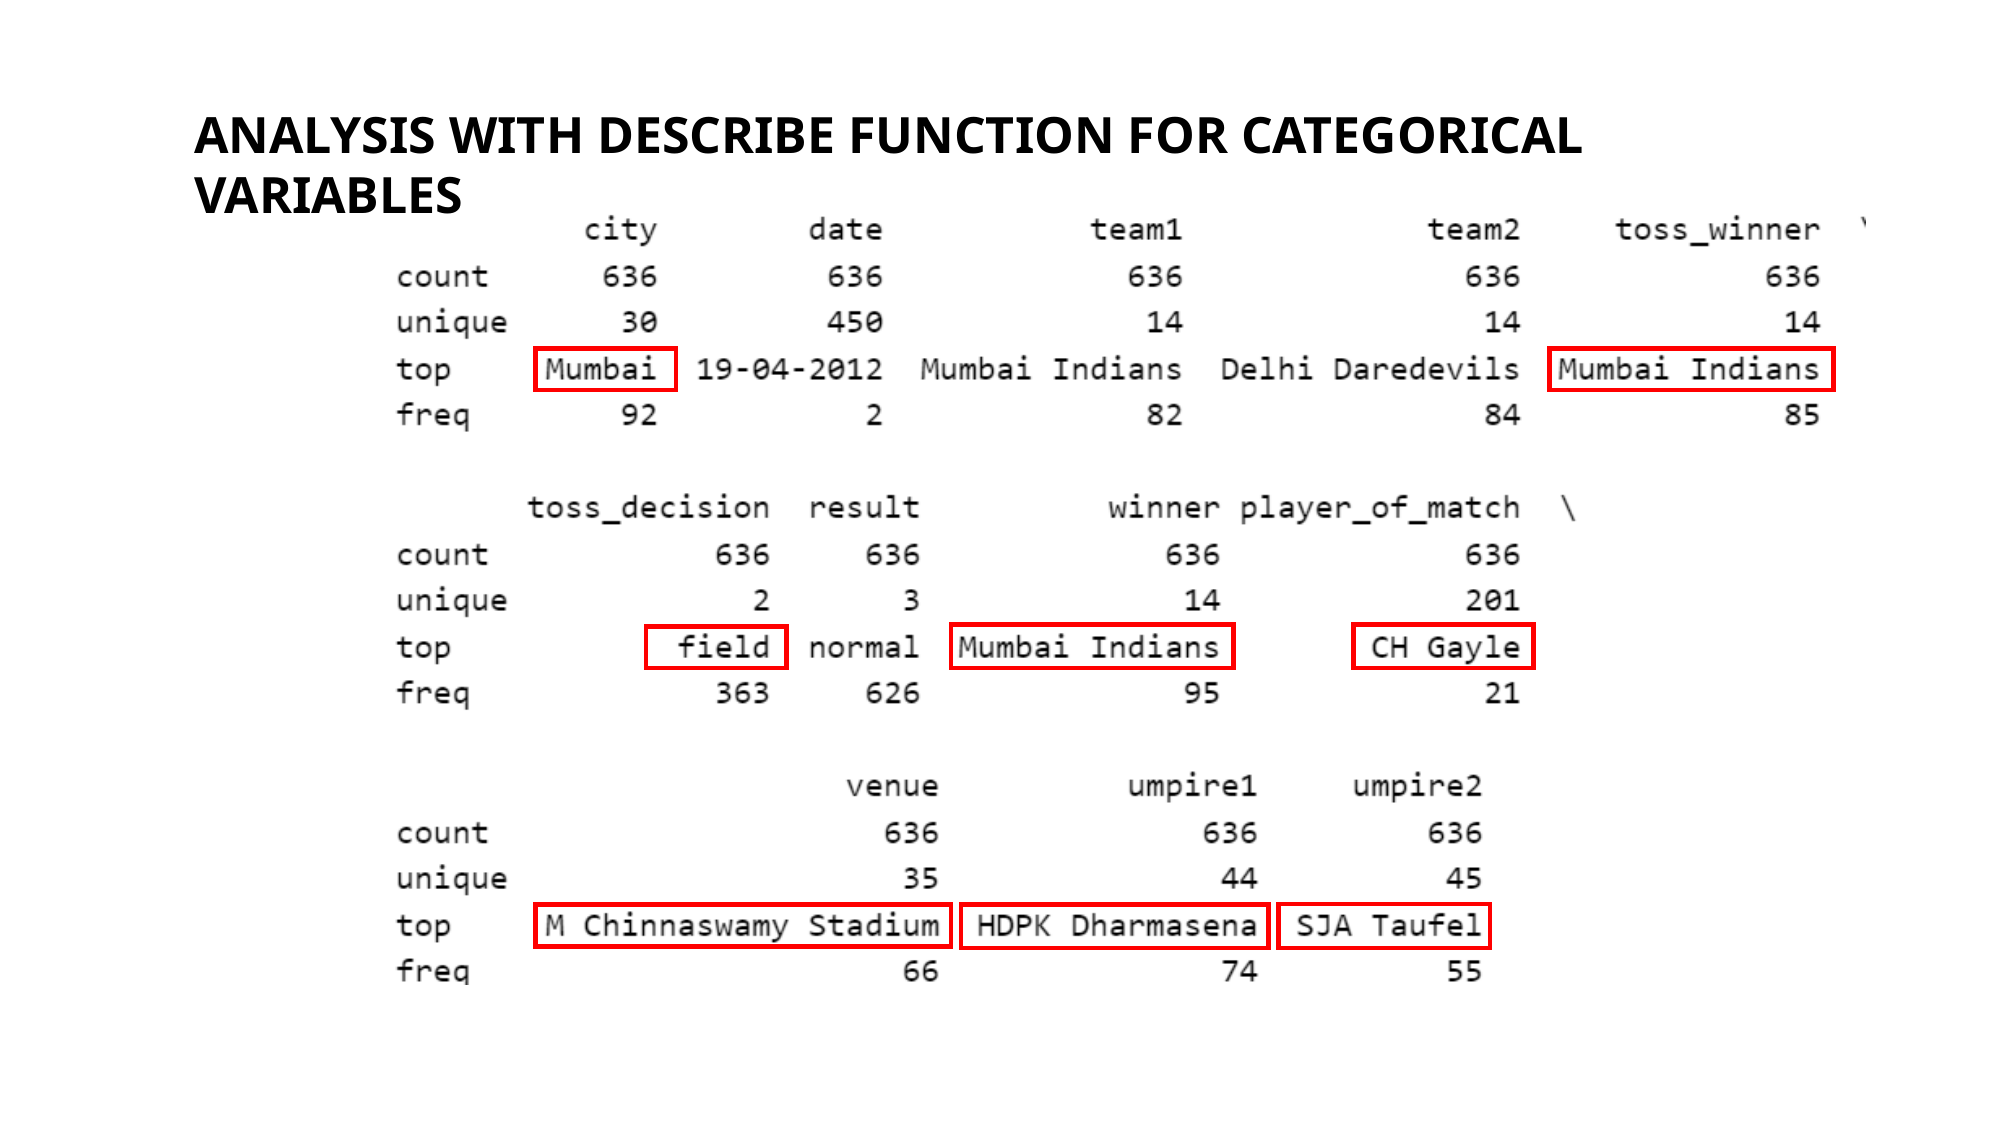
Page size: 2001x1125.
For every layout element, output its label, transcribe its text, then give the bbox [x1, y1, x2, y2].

picture [383, 209, 1866, 985]
text_box ANALYSIS WITH DESCRIBE FUNCTION FOR CATEGORICAL VARIABLES [179, 95, 1692, 231]
